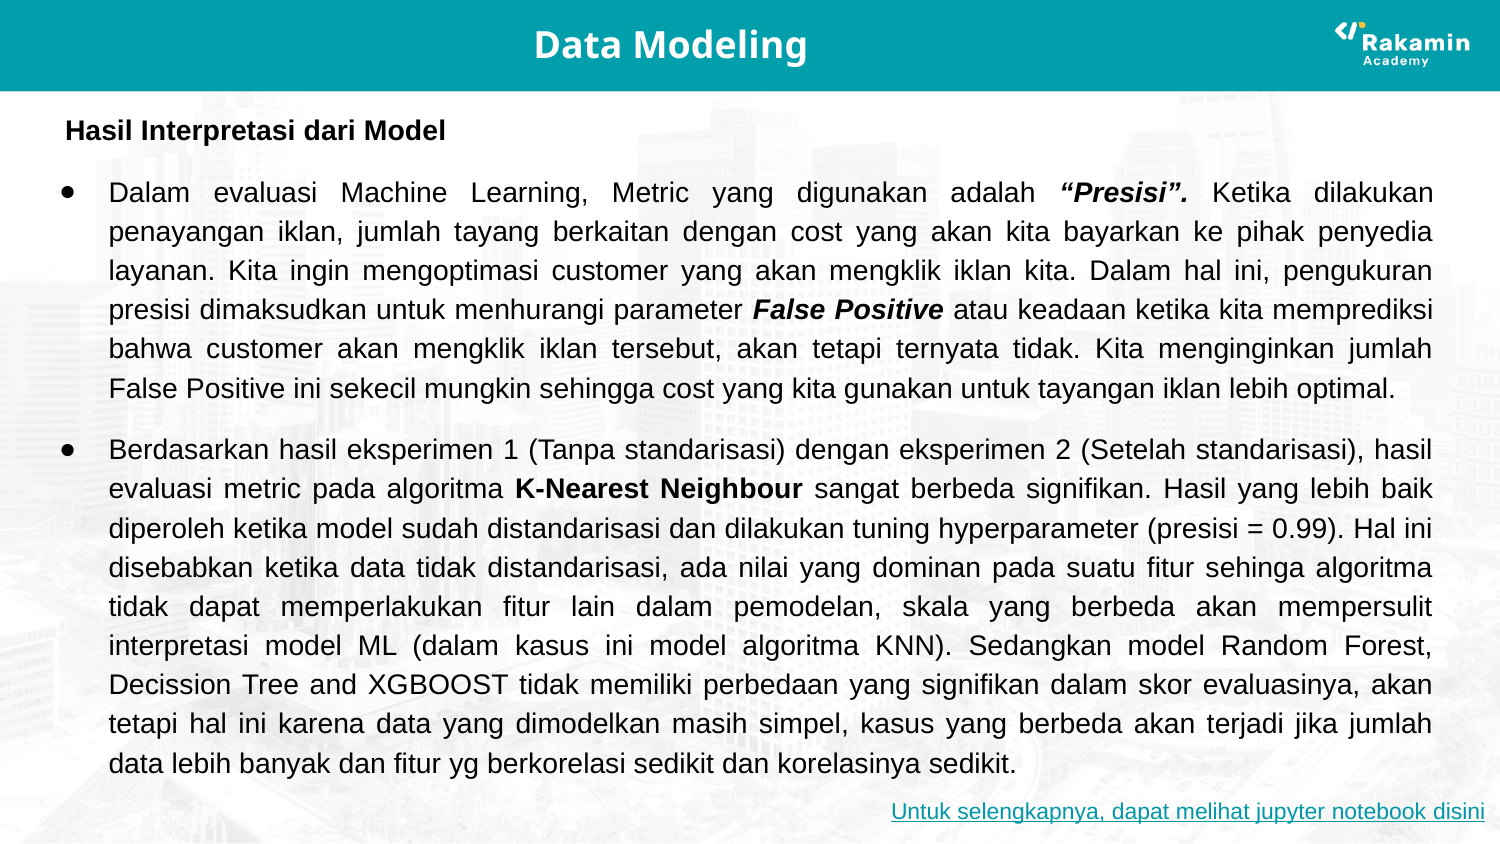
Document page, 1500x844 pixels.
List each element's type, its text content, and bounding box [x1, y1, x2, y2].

picture [0, 92, 1500, 844]
picture [0, 0, 1500, 782]
title Data Modeling [0, 6, 1342, 92]
list Hasil Interpretasi dari Model Dalam evaluasi Machine Learning, Metric yang digunakan adalah “Presisi”. Ketika dilakukan penayangan iklan, jumlah tayang berkaitan dengan cost yang akan kita bayarkan ke pihak penyedia layanan. Kita ingin mengoptimasi customer yang akan mengklik iklan kita. Dalam hal ini, pengukuran presisi dimaksudkan untuk menhurangi parameter False Positive atau keadaan ketika kita memprediksi bahwa customer akan mengklik iklan tersebut, akan tetapi ternyata tidak. Kita menginginkan jumlah False Positive ini sekecil mungkin sehingga cost yang kita gunakan untuk tayangan iklan lebih optimal. Berdasarkan hasil eksperimen 1 (Tanpa standarisasi) dengan eksperimen 2 (Setelah standarisasi), hasil evaluasi metric pada algoritma K-Nearest Neighbour sangat berbeda signifikan. Hasil yang lebih baik diperoleh ketika model sudah distandarisasi dan dilakukan tuning hyperparameter (presisi = 0.99). Hal ini disebabkan ketika data tidak distandarisasi, ada nilai yang dominan pada suatu fitur sehinga algoritma tidak dapat memperlakukan fitur lain dalam pemodelan, skala yang berbeda akan mempersulit interpretasi model ML (dalam kasus ini model algoritma KNN). Sedangkan model Random Forest, Decission Tree and XGBOOST tidak memiliki perbedaan yang signifikan dalam skor evaluasinya, akan tetapi hal ini karena data yang dimodelkan masih simpel, kasus yang berbeda akan terjadi jika jumlah data lebih banyak dan fitur yg berkorelasi sedikit dan korelasinya sedikit. [28, 91, 1449, 808]
text_box Untuk selengkapnya, dapat melihat jupyter notebook disini [763, 782, 1500, 838]
